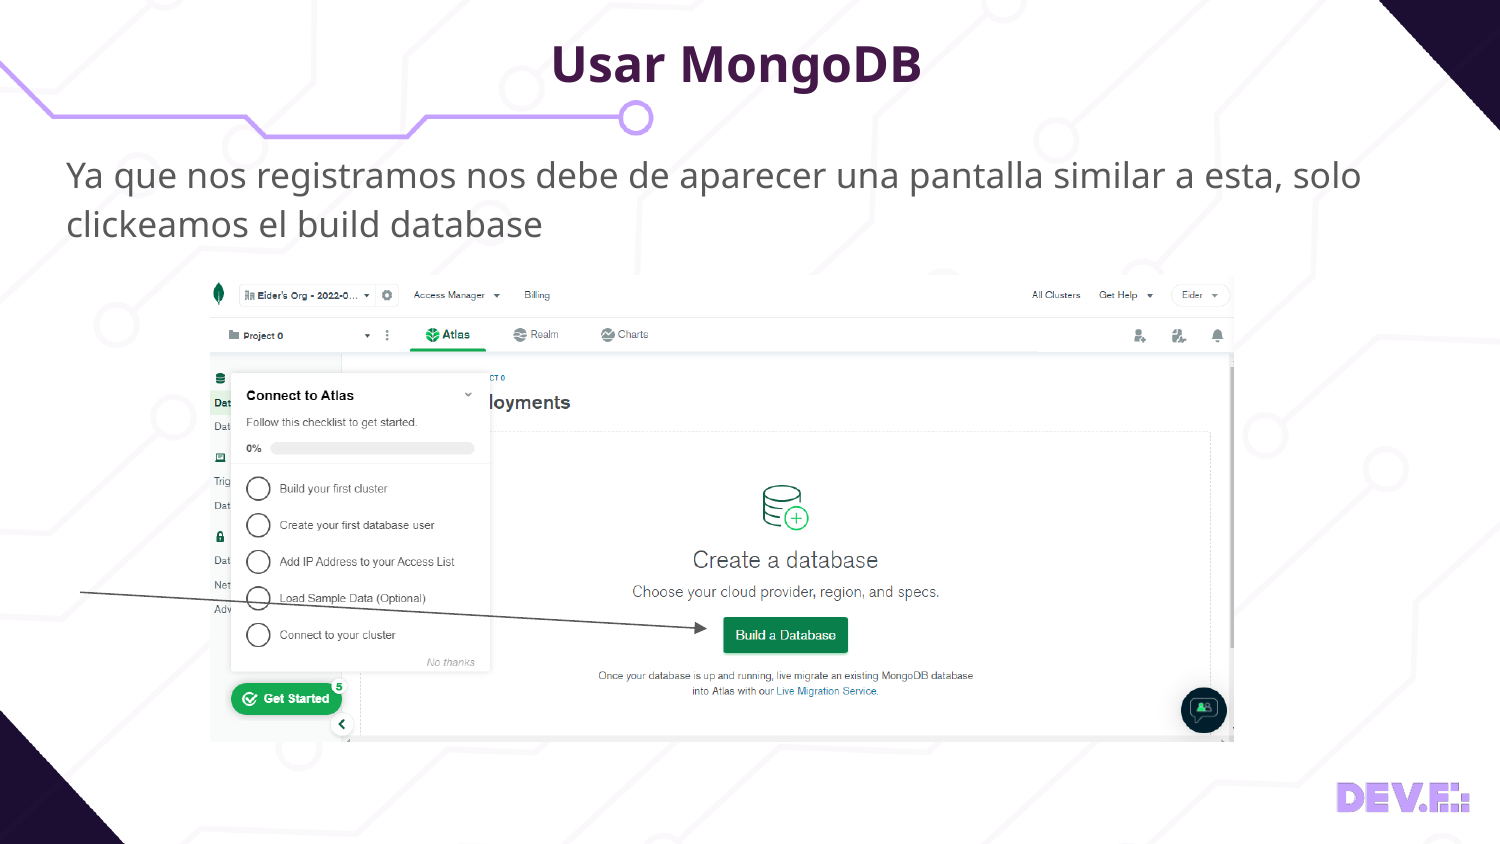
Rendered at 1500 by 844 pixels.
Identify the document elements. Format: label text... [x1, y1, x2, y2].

picture [0, 0, 1500, 844]
title Usar MongoDB [51, 17, 1449, 112]
list Ya que nos registramos nos debe de aparecer una pantalla similar a esta, solo clickeamos el build database [51, 131, 1393, 813]
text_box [79, 591, 708, 629]
